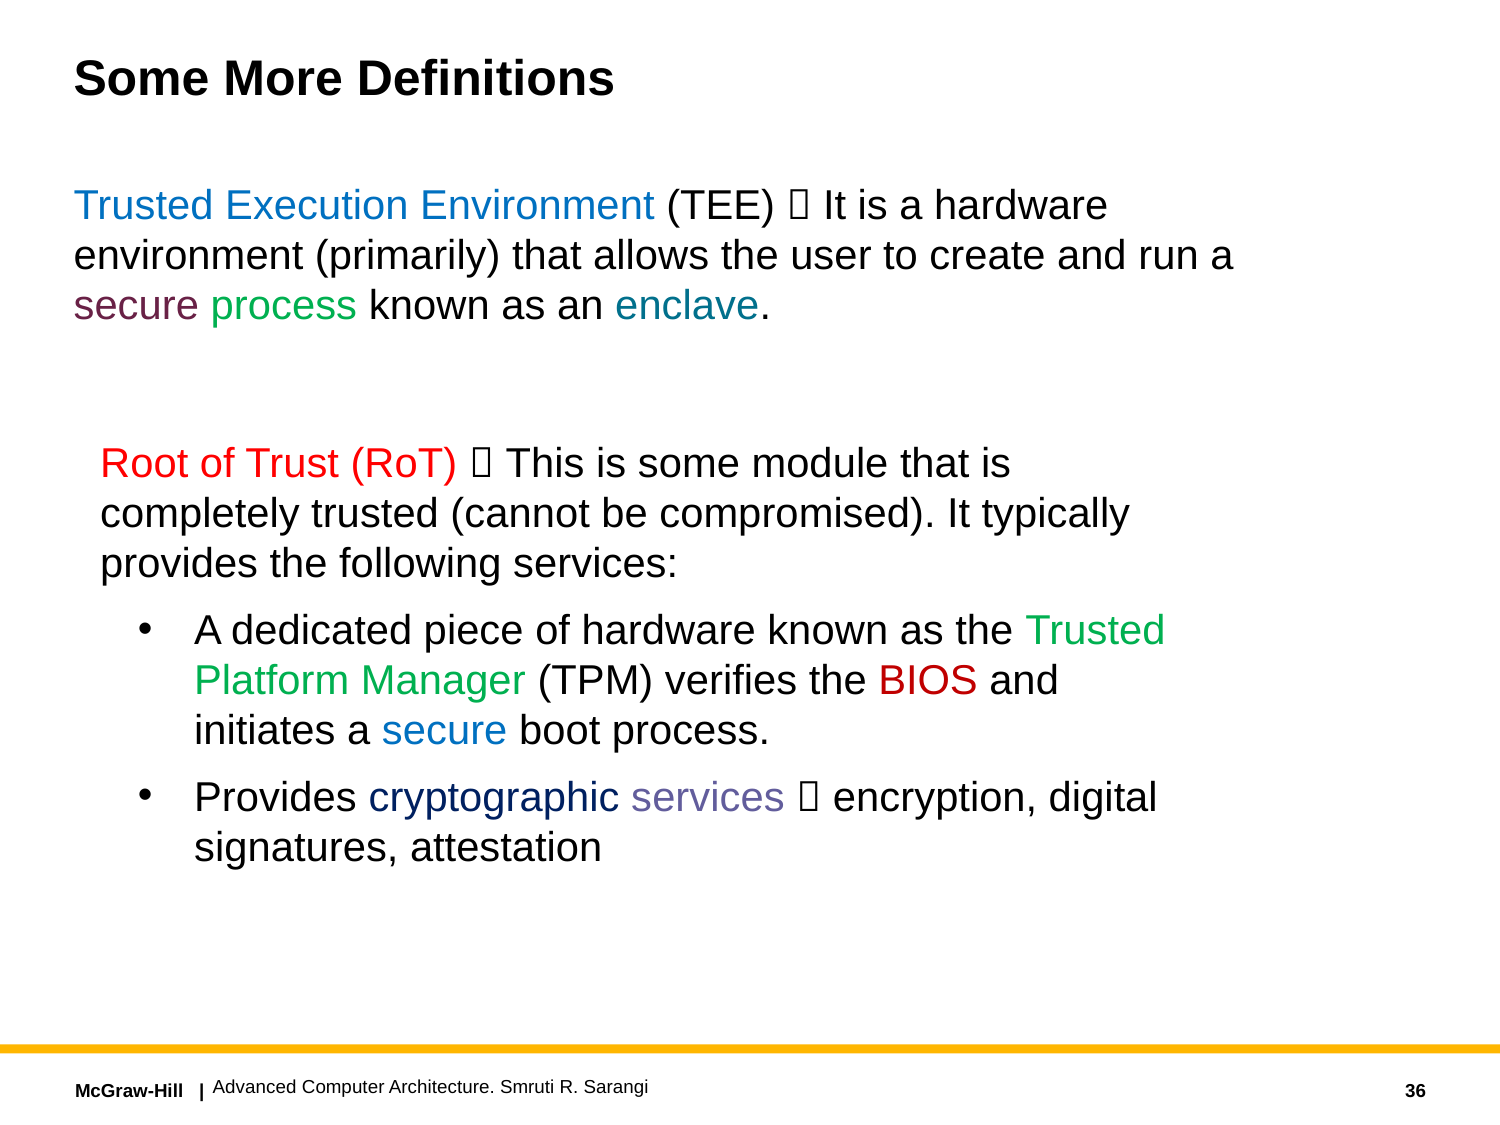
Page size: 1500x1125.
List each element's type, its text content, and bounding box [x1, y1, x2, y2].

slide_number 36 [1283, 1071, 1442, 1109]
footer Advanced Computer Architecture. Smruti R. Sarangi [197, 1067, 1098, 1105]
title Some More Definitions [58, 45, 1184, 170]
text_box Trusted Execution Environment (TEE)  It is a hardware environment (primarily) that allows the user to create and run a secure process known as an enclave. [58, 170, 1279, 346]
list Root of Trust (RoT)  This is some module that is completely trusted (cannot be compromised). It typically provides the following services: A dedicated piece of hardware known as the Trusted Platform Manager (TPM) verifies the BIOS and initiates a secure boot process. Provides cryptographic services  encryption, digital signatures, attestation [85, 428, 1211, 923]
